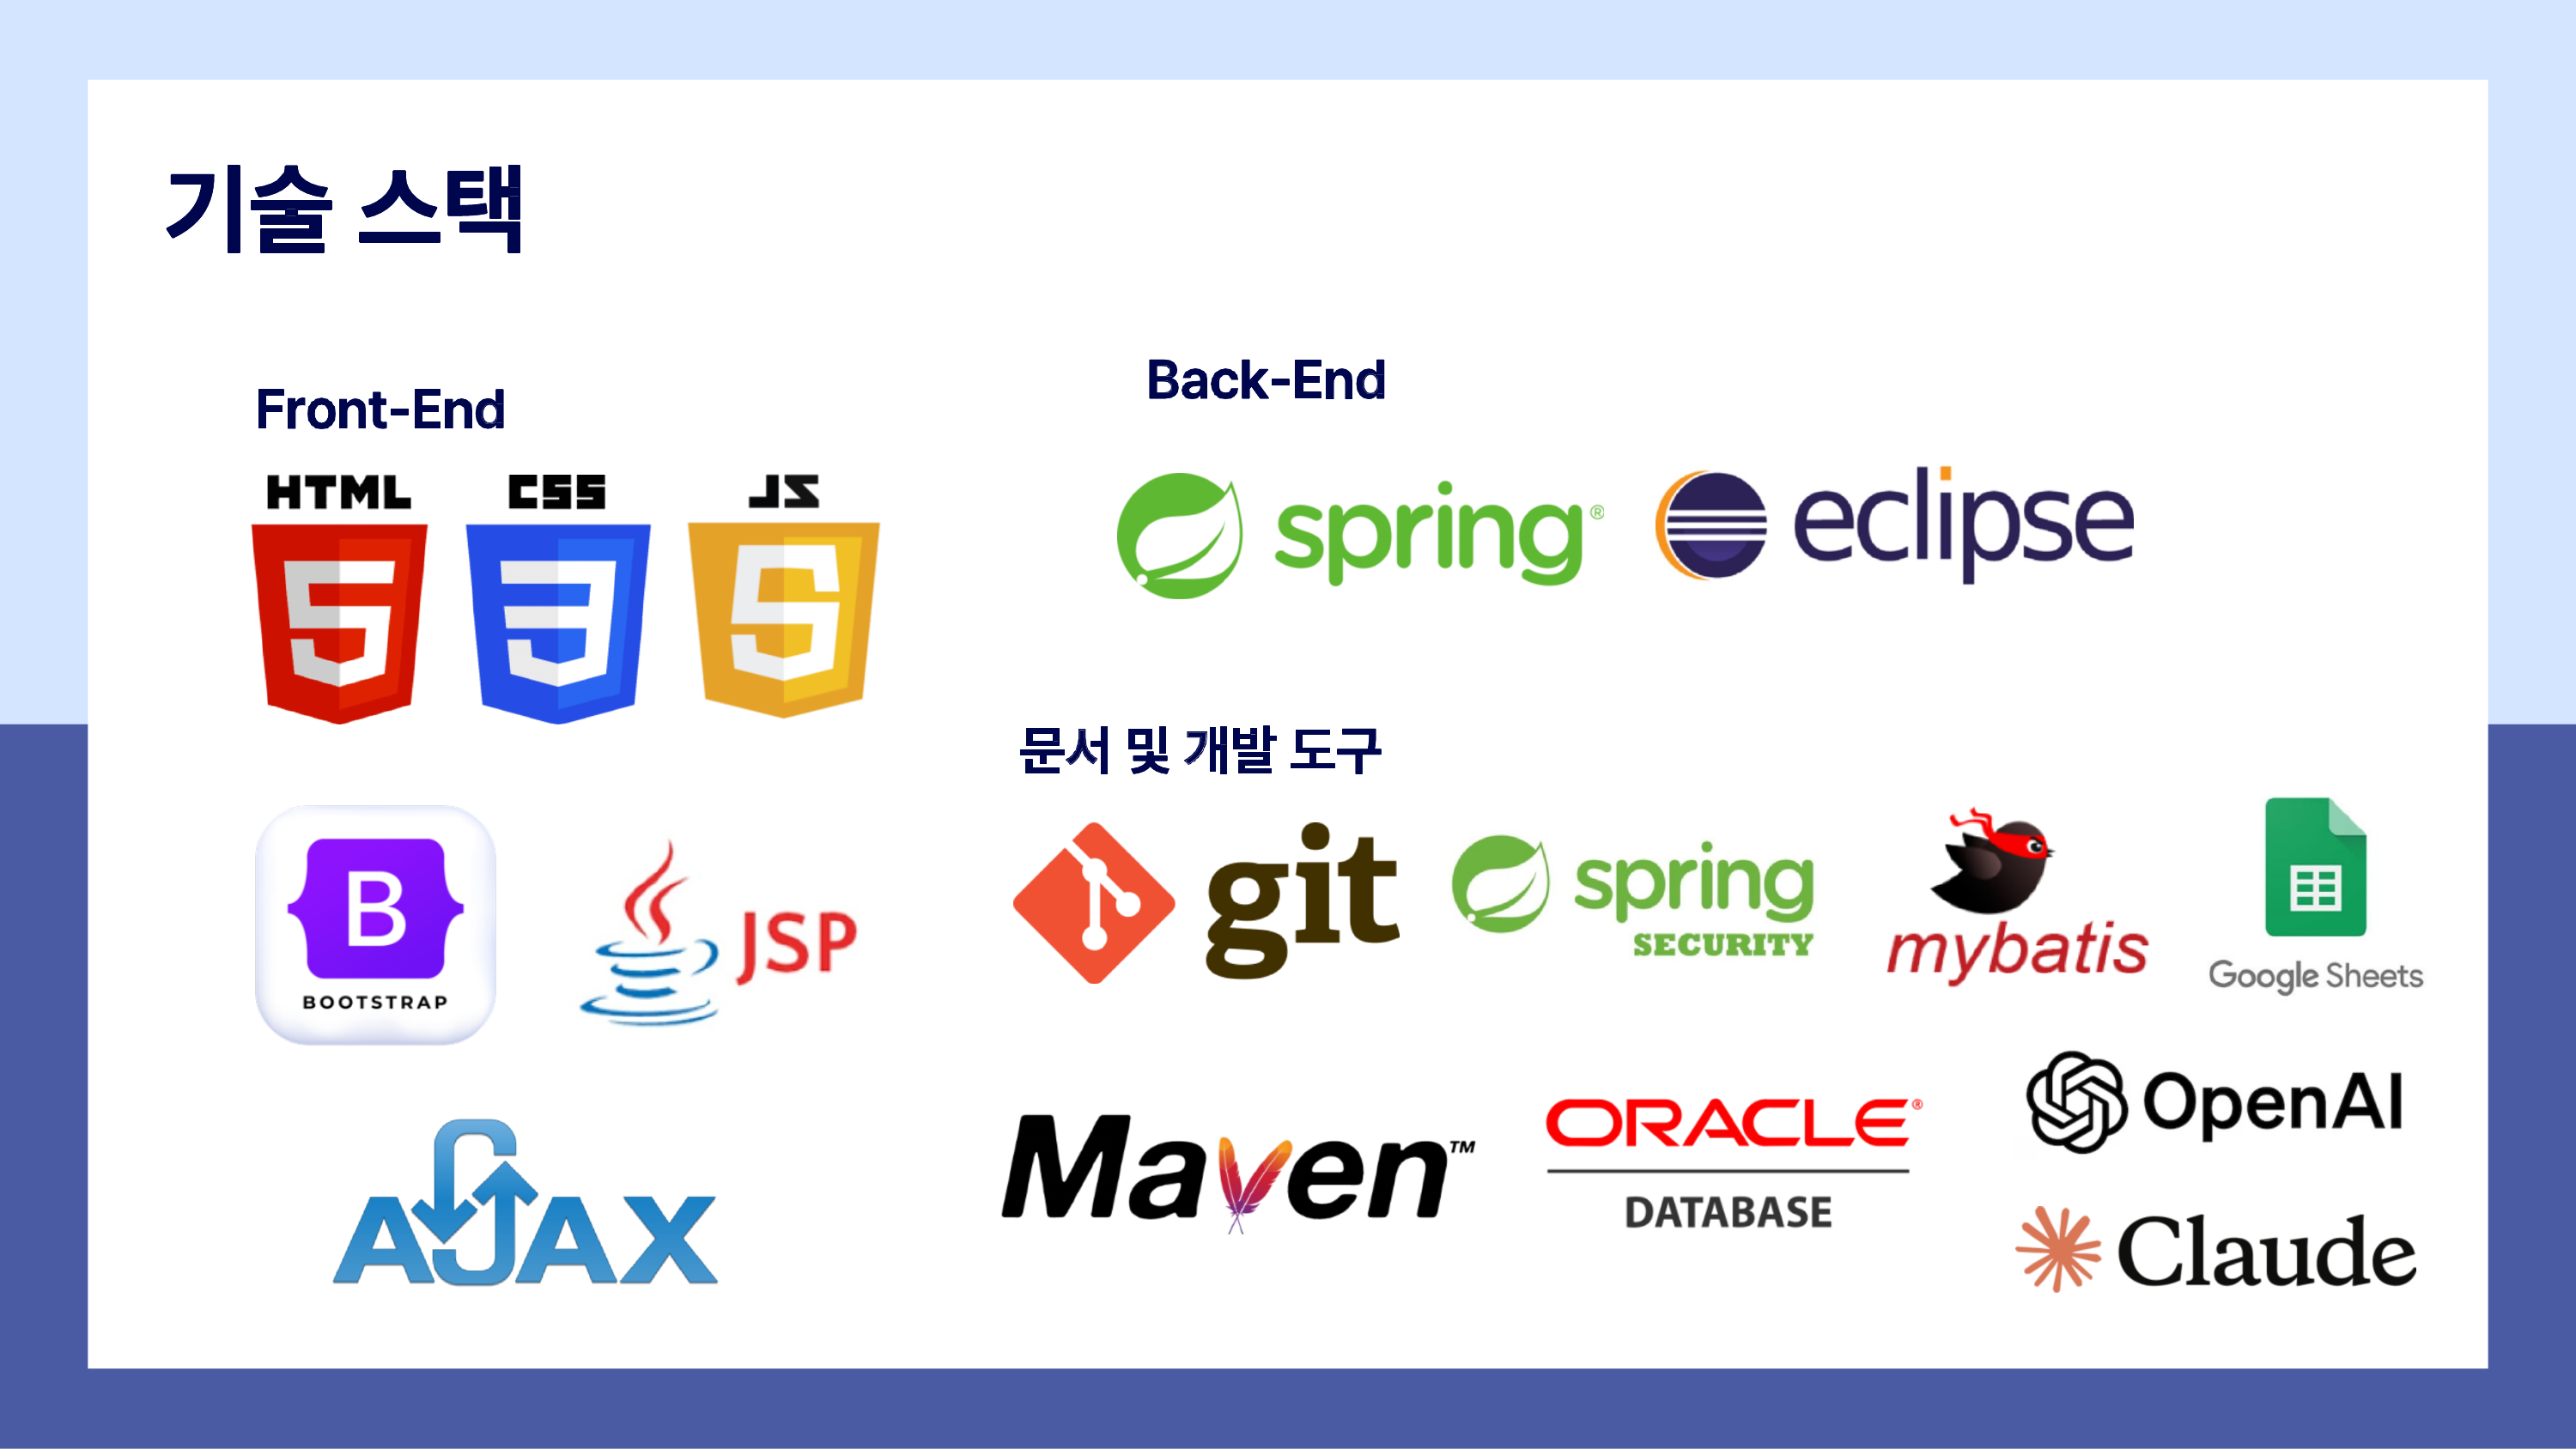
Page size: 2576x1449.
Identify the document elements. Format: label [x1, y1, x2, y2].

text_box [88, 79, 2488, 1369]
